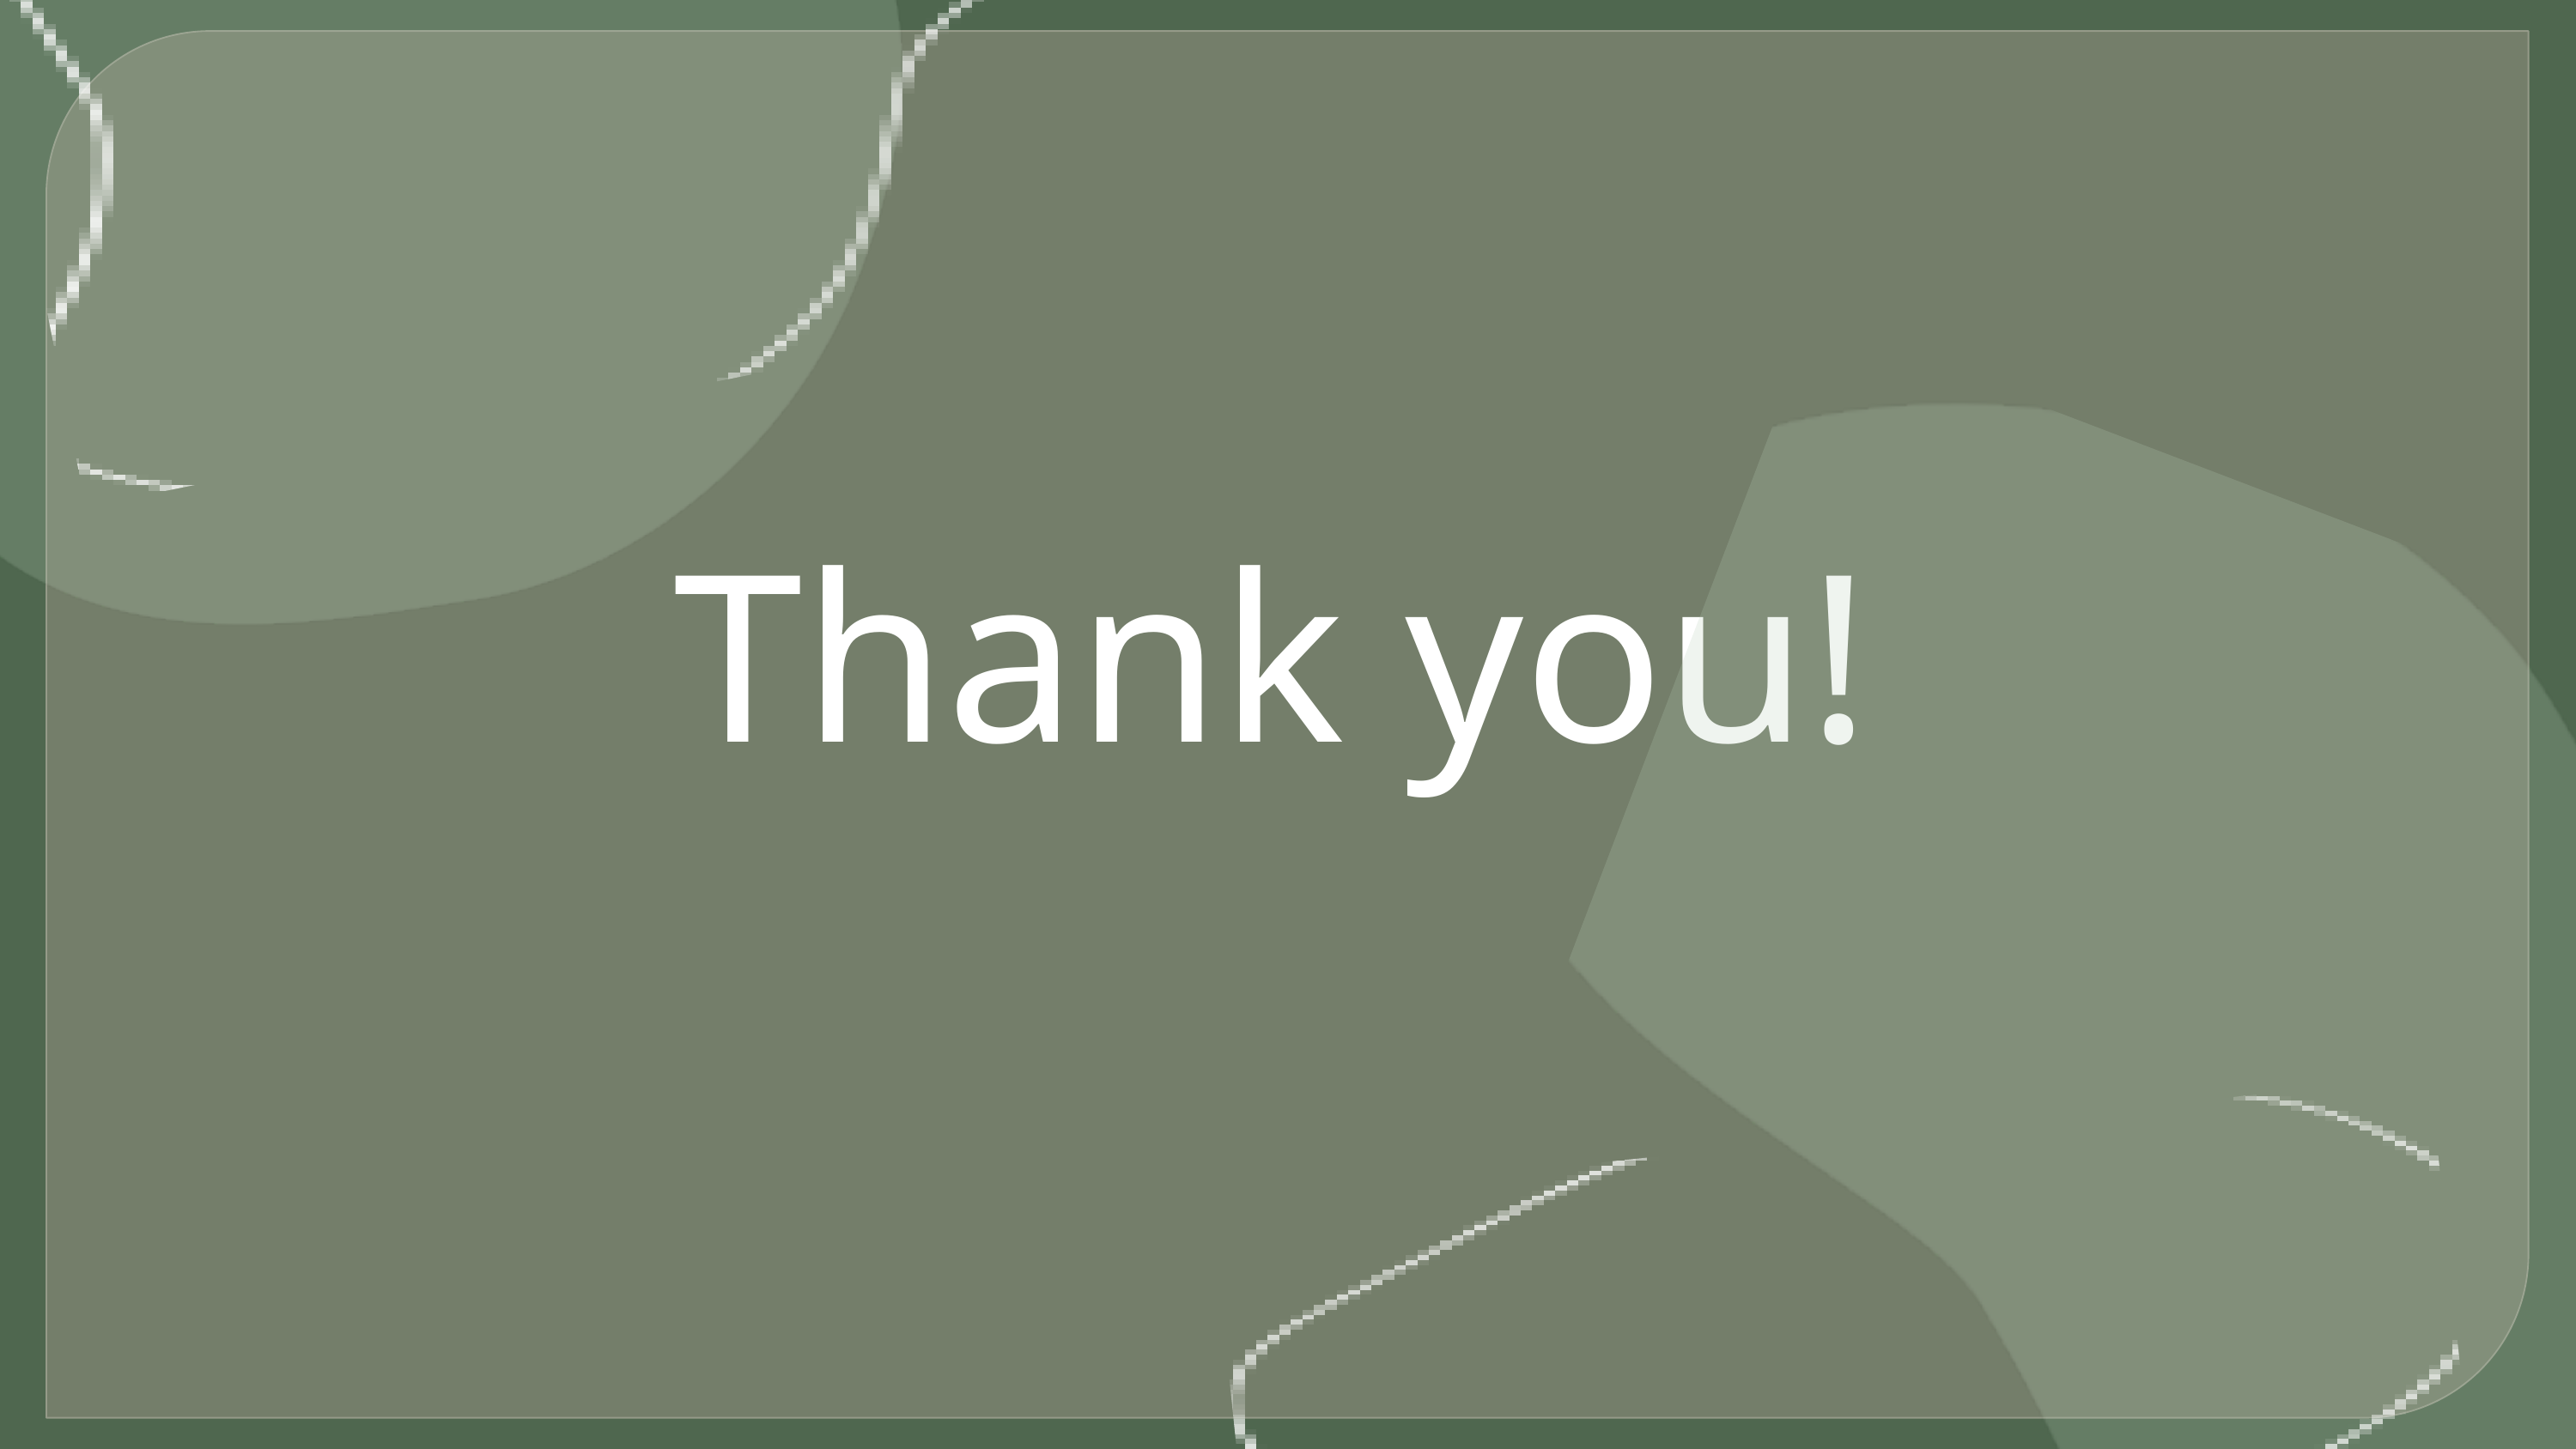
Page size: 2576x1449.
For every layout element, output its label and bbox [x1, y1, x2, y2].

text_box [1487, 318, 2576, 1449]
text_box [0, 0, 1251, 507]
text_box [426, 532, 2118, 878]
text_box [0, 80, 927, 673]
text_box [1211, 1076, 2470, 1449]
